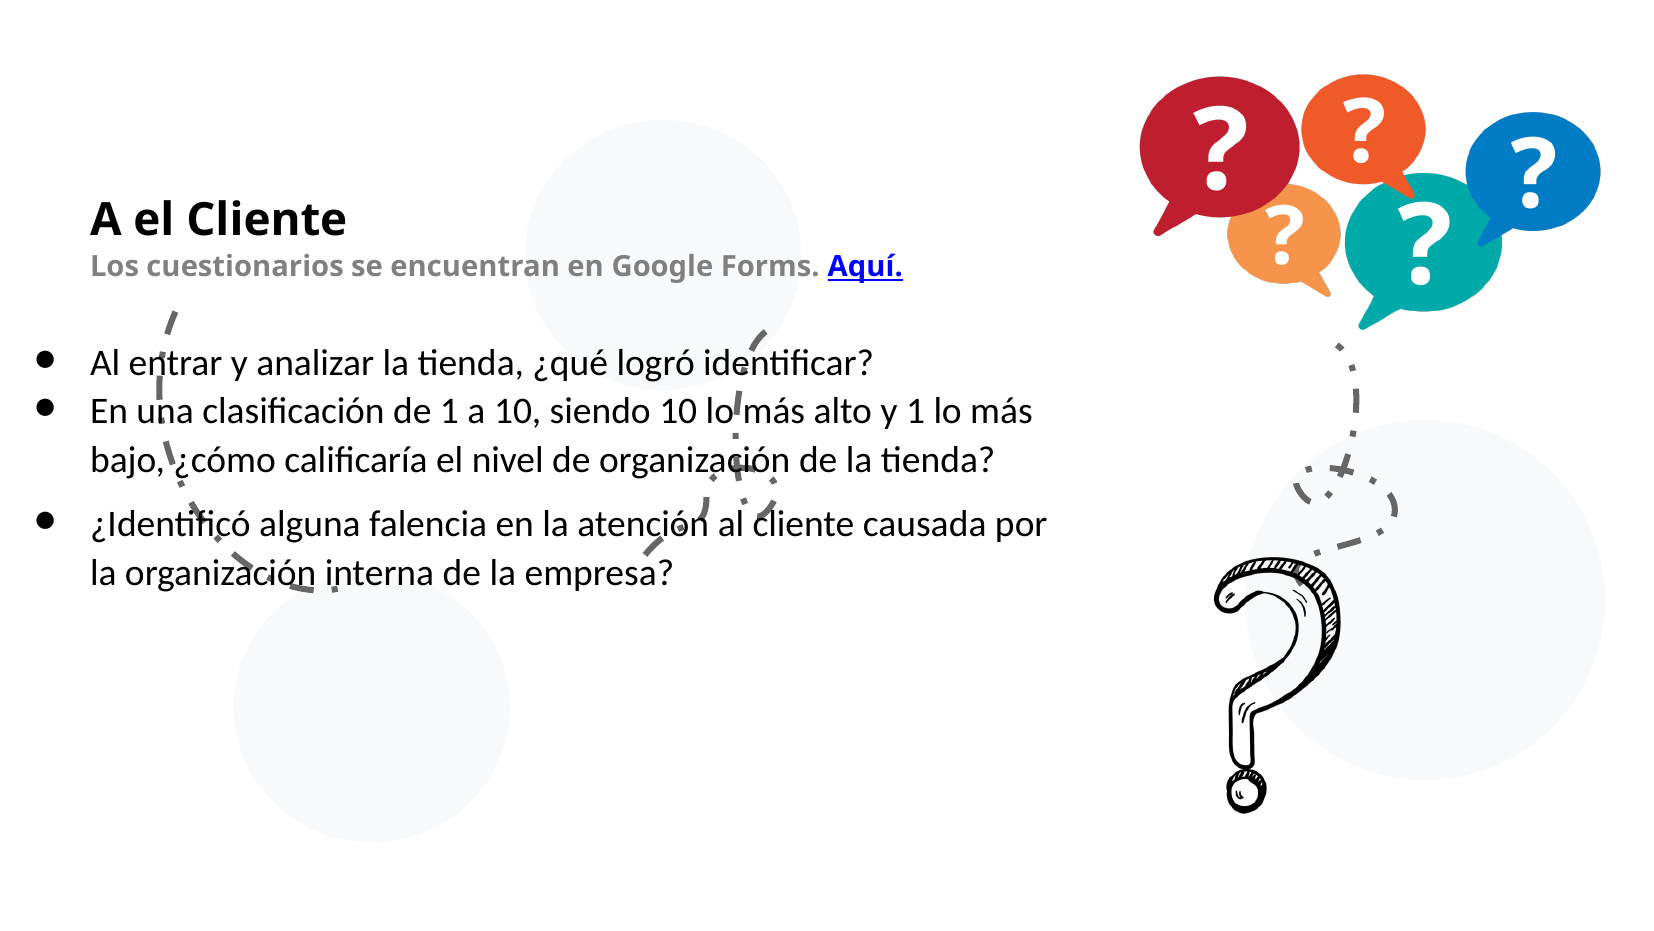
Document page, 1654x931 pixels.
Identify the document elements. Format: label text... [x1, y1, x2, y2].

picture [1136, 544, 1417, 825]
picture [1136, 58, 1608, 339]
text_box A el Cliente Los cuestionarios se encuentran en Google Forms. Aquí. Al entrar y analizar la tienda, ¿qué logró identificar? En una clasificación de 1 a 10, siendo 10 lo más alto y 1 lo más bajo, ¿cómo calificaría el nivel de organización de la tienda? ¿Identificó alguna falencia en la atención al cliente causada por la organización interna de la empresa? [0, 170, 1079, 608]
